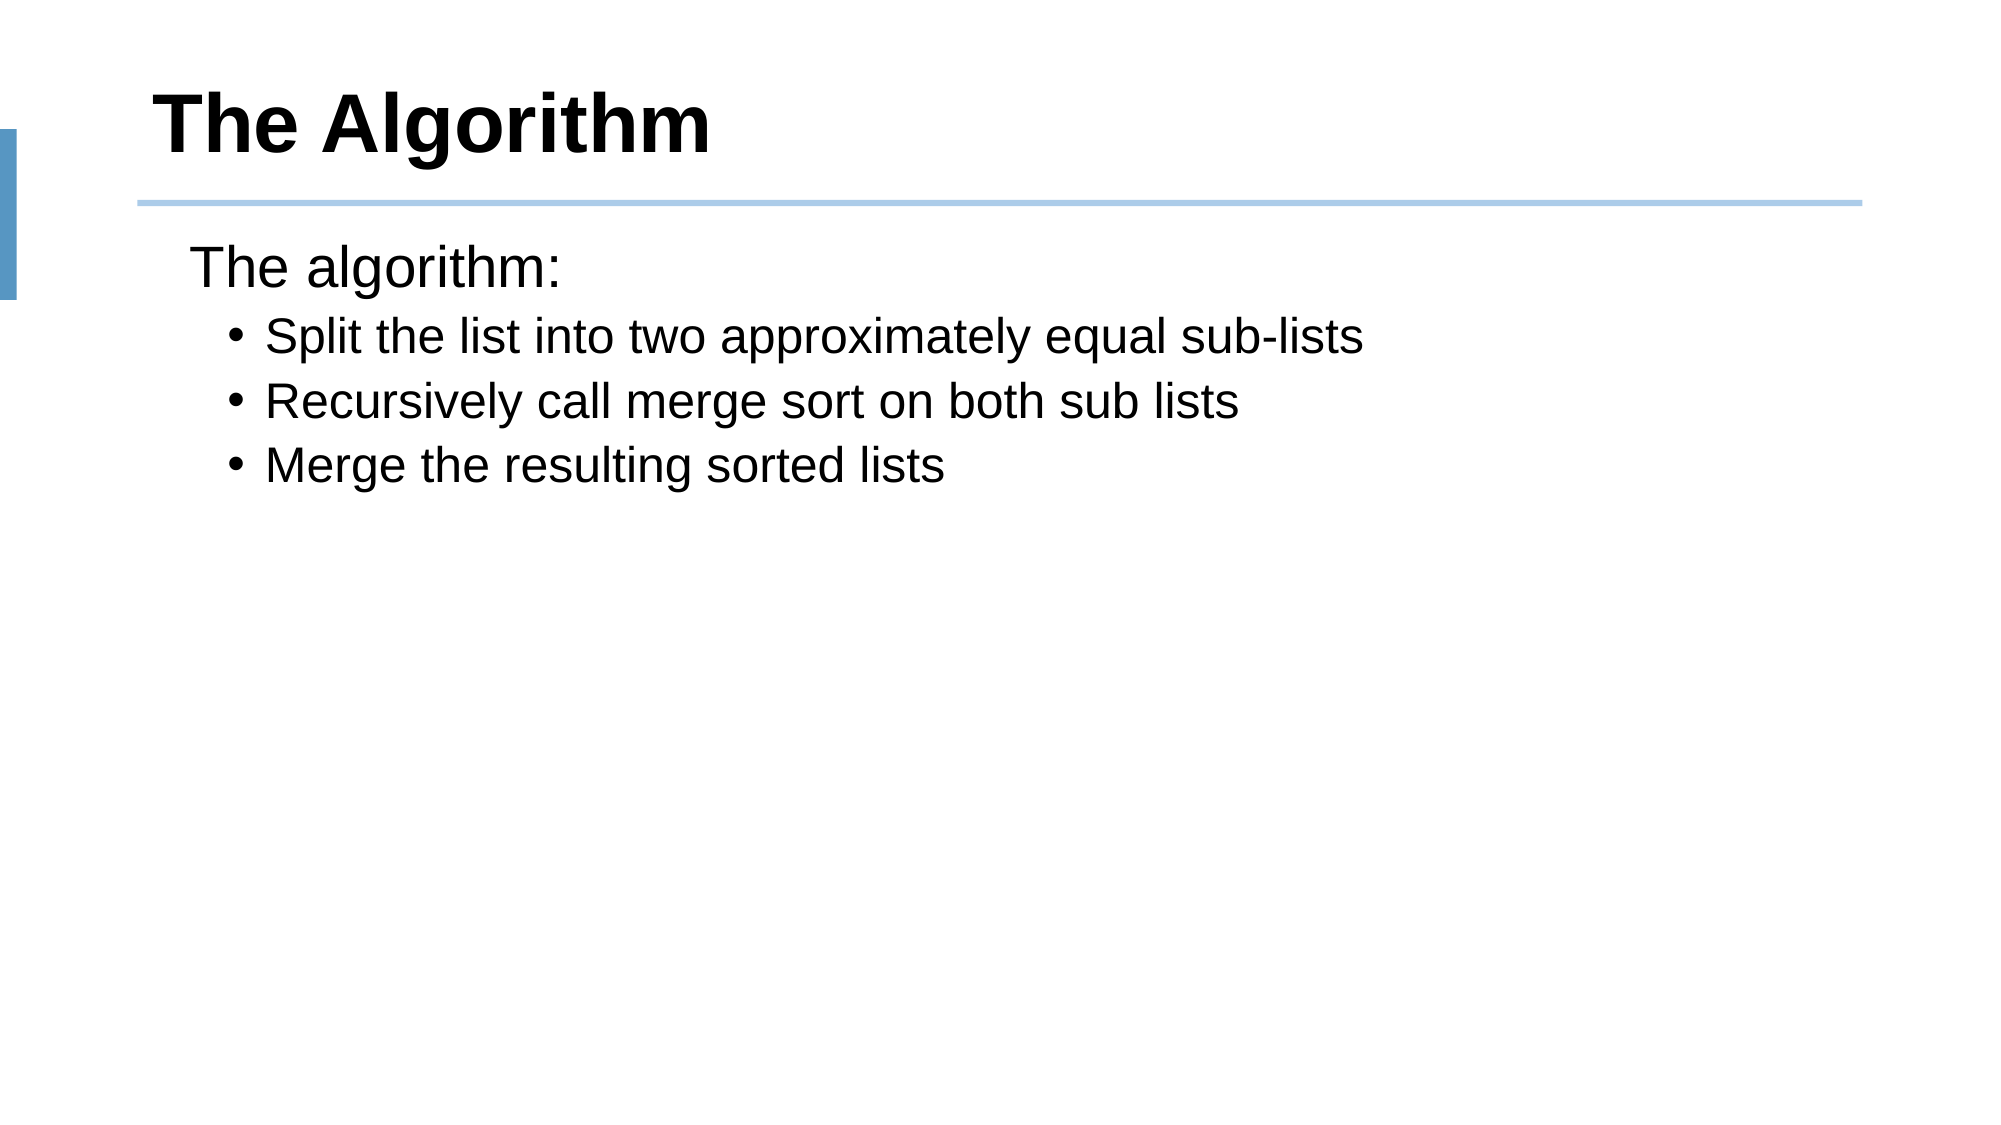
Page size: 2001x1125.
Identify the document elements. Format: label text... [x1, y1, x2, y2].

list The algorithm: Split the list into two approximately equal sub-lists Recursively call merge sort on both sub lists Merge the resulting sorted lists [137, 229, 1863, 1014]
title The Algorithm [137, 42, 1863, 208]
